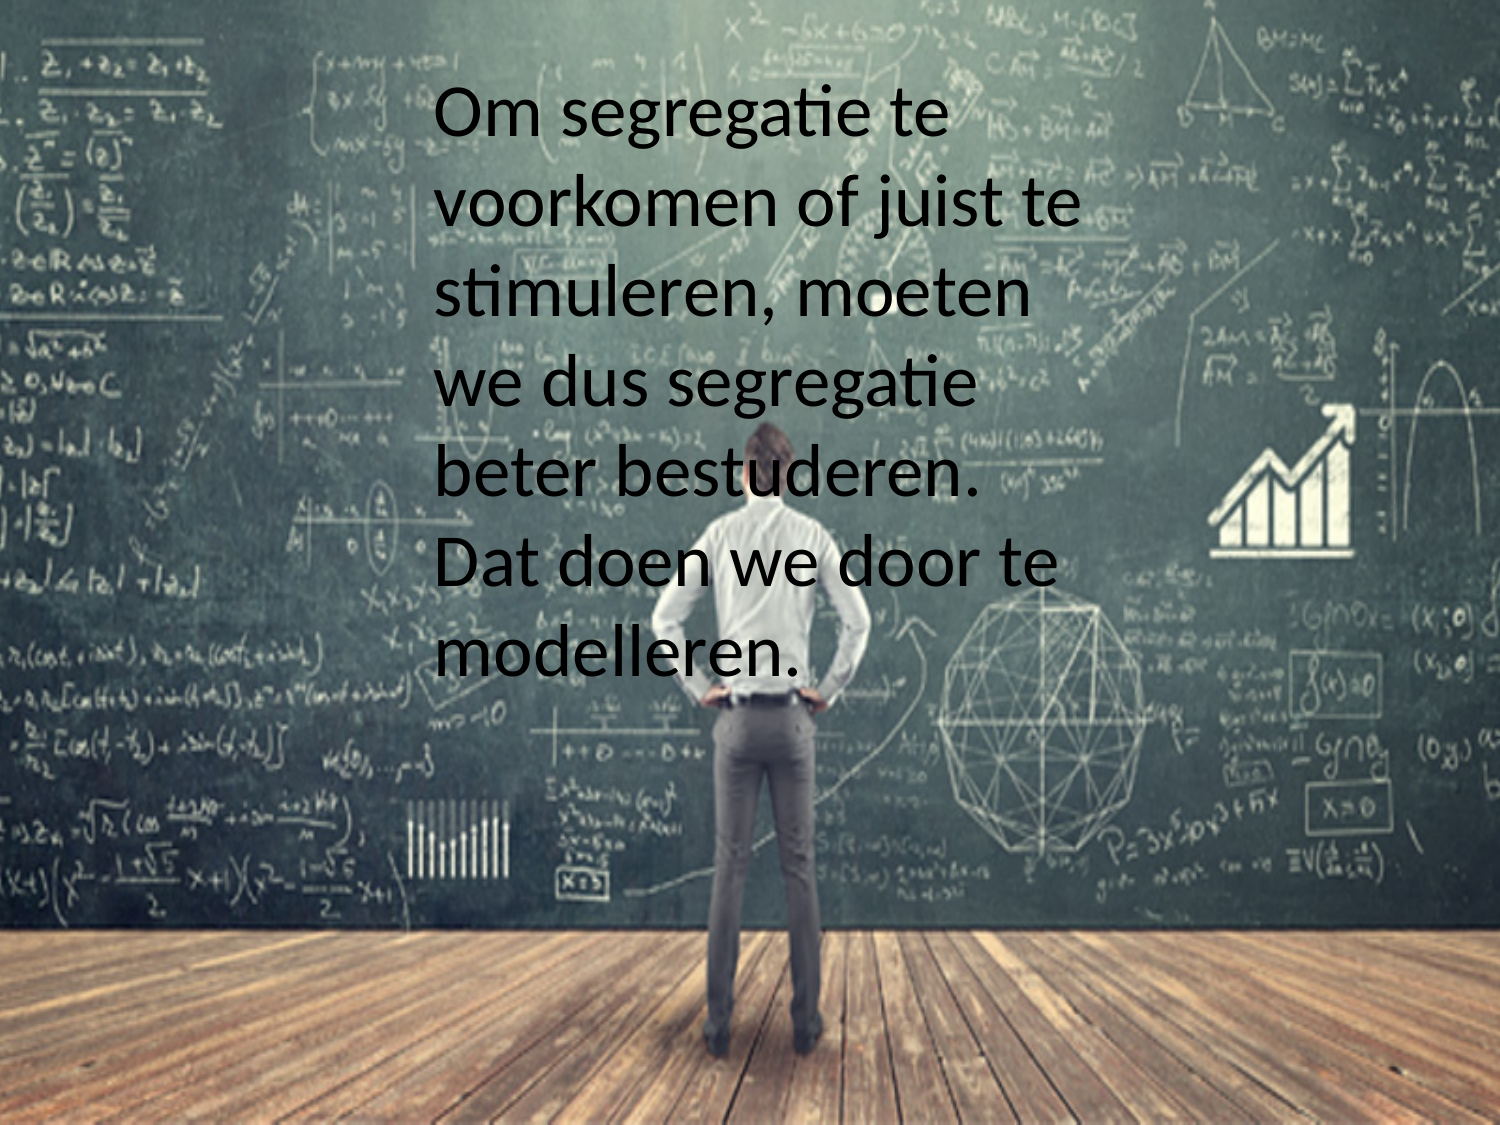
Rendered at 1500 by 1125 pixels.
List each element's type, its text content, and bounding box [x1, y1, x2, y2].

text_box Om segregatie te voorkomen of juist te stimuleren, moeten we dus segregatie beter bestuderen. Dat doen we door te modelleren. [419, 54, 1105, 700]
picture [0, 0, 1500, 1125]
